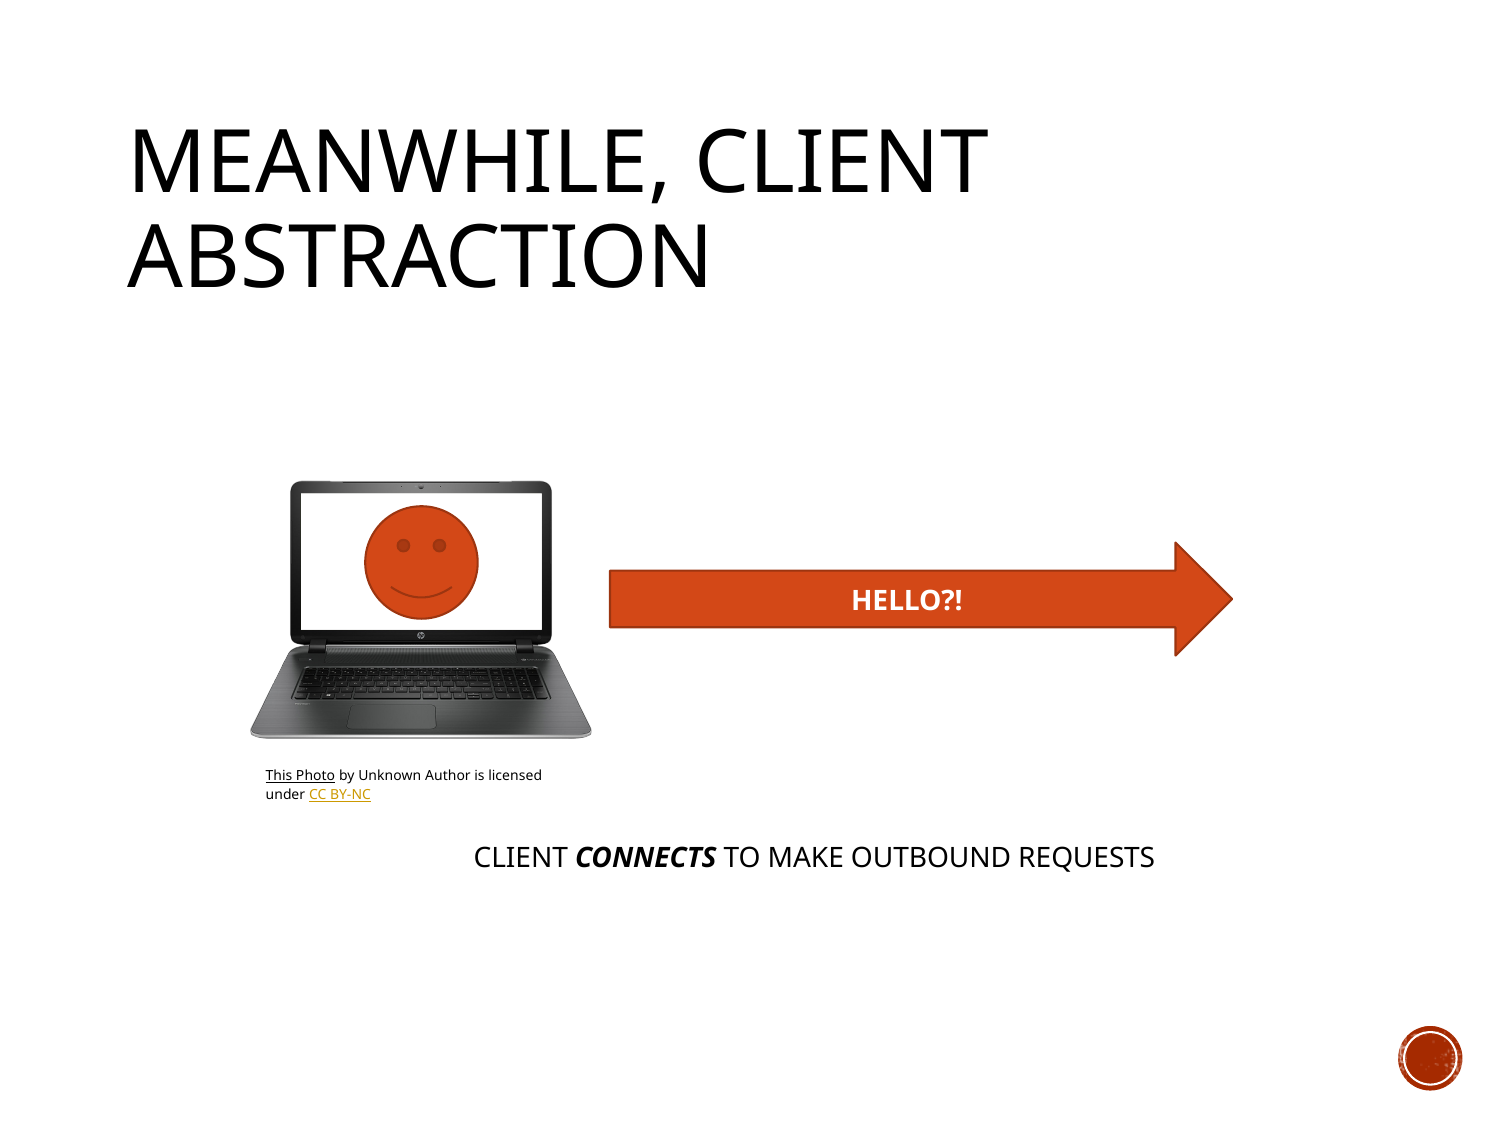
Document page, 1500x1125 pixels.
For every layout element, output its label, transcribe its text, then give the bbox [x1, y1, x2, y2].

title Meanwhile, Client Abstraction [112, 79, 1388, 344]
picture [250, 480, 592, 739]
text_box CLIENT CONNECTS TO MAKE OUTBOUND REQUESTS [458, 831, 1171, 881]
text_box HELLO?! [608, 541, 1233, 657]
text_box This Photo by Unknown Author is licensed under CC BY-NC [250, 759, 592, 813]
